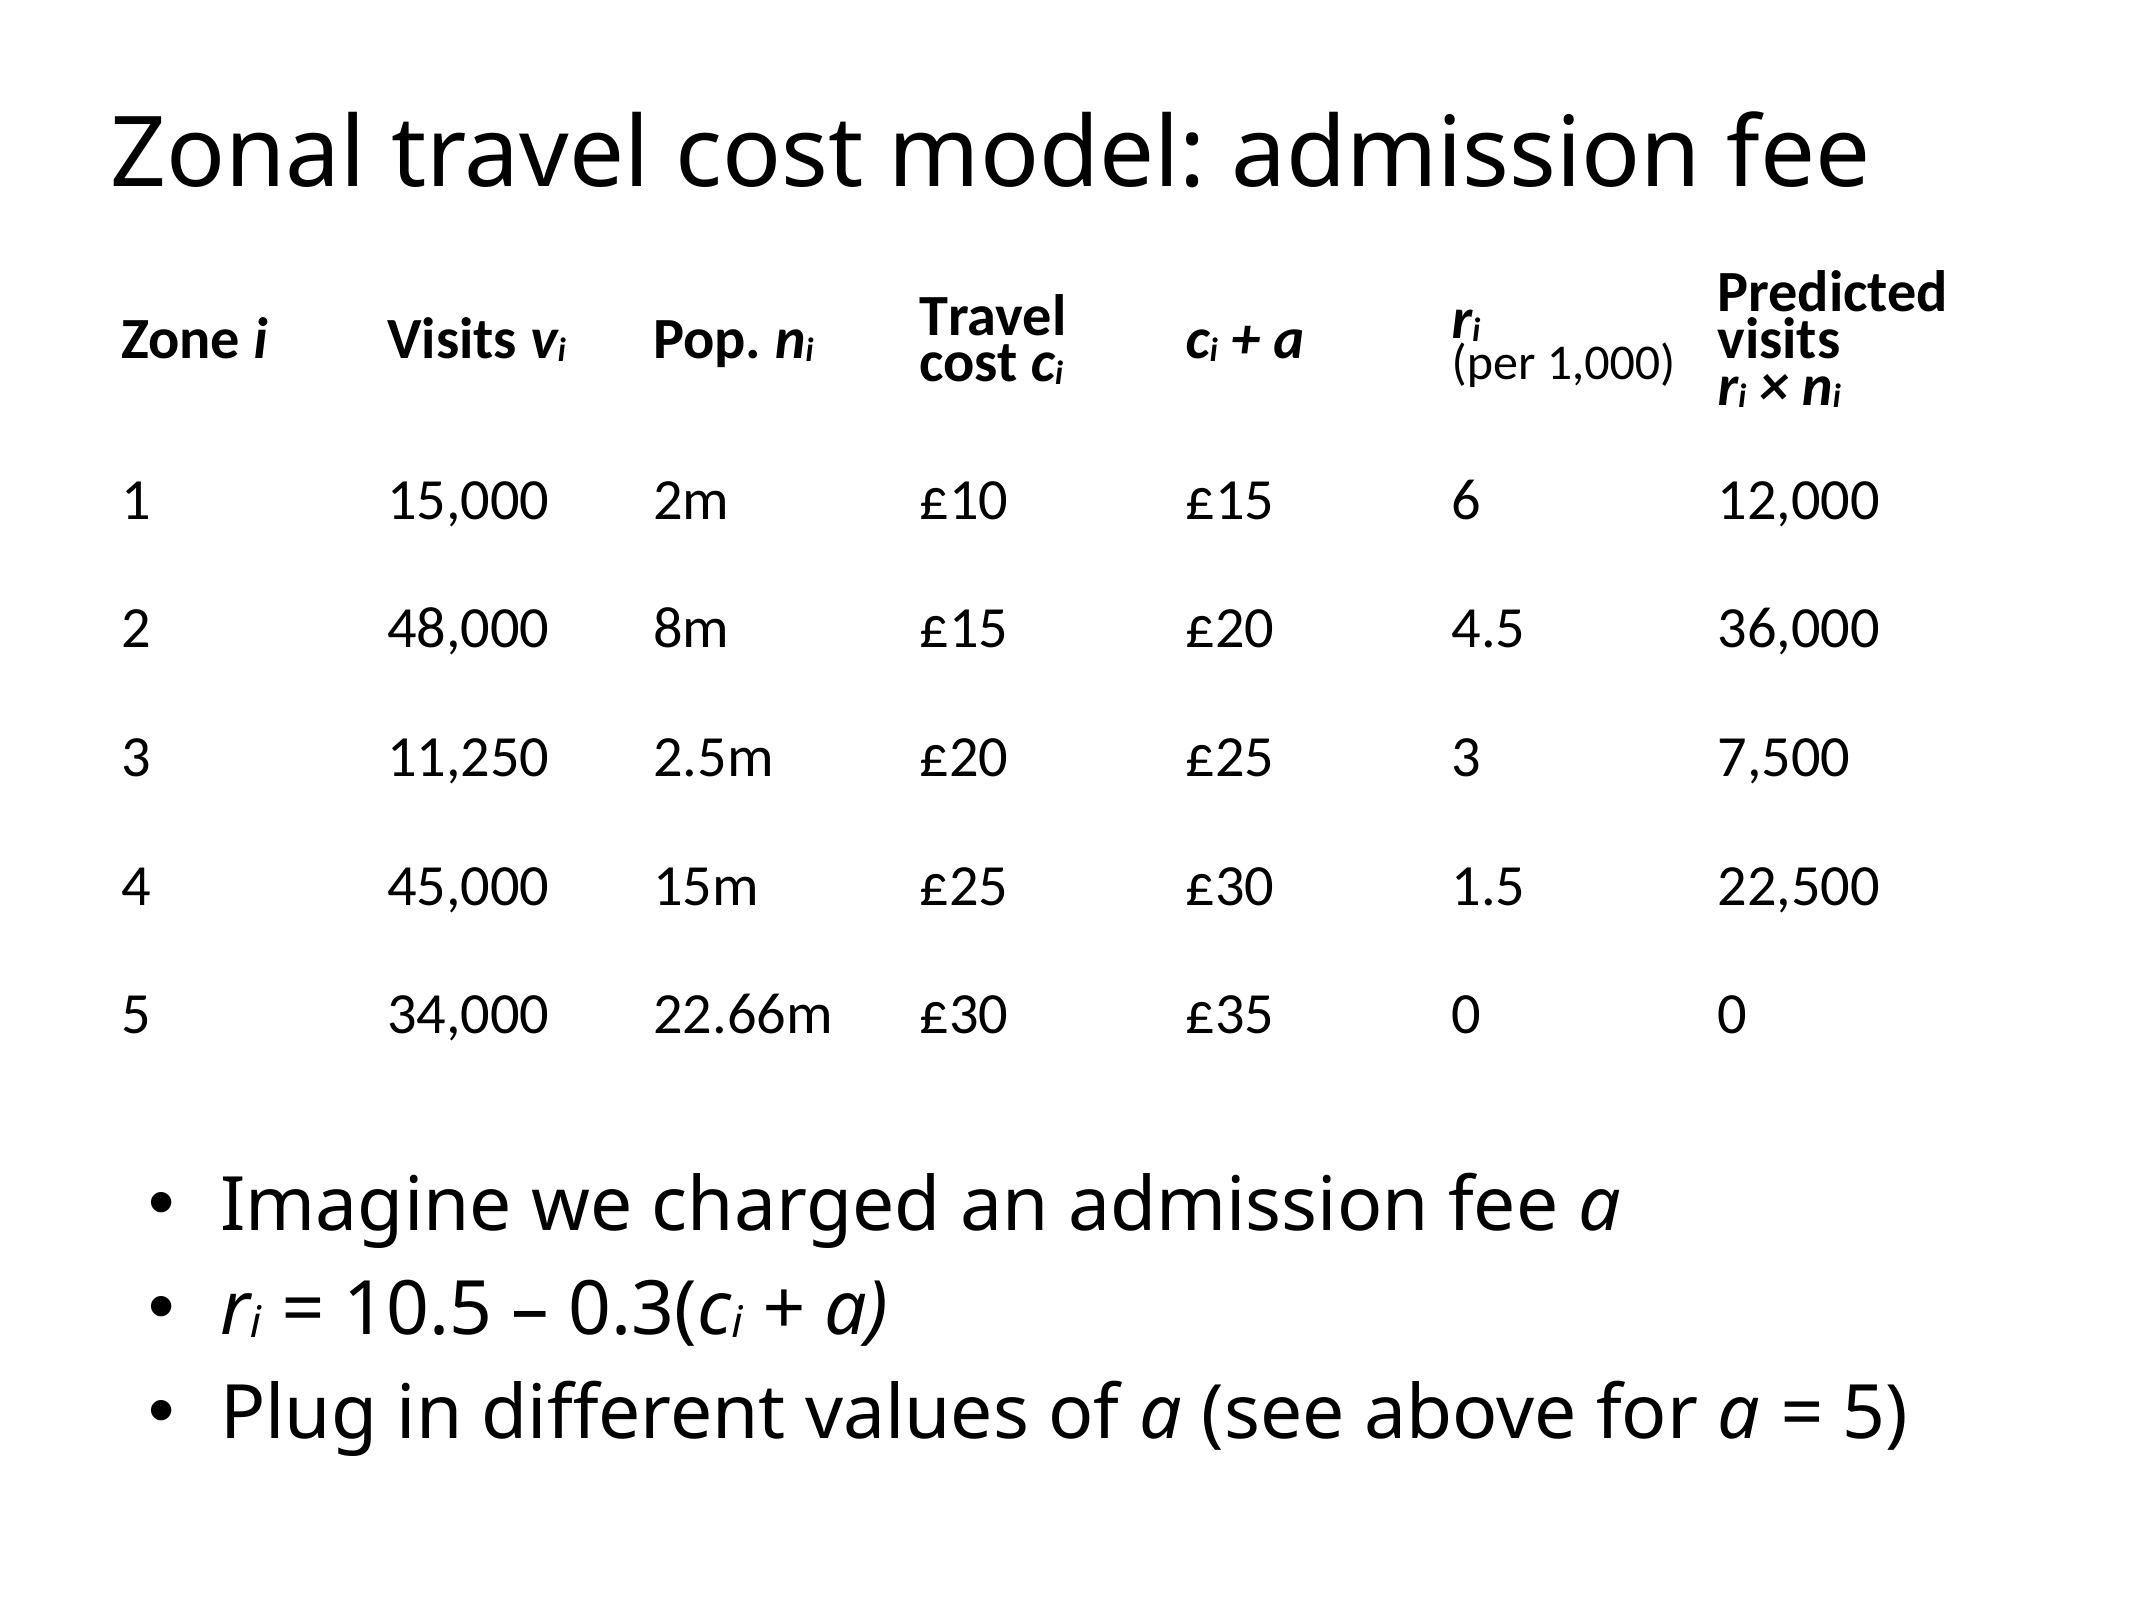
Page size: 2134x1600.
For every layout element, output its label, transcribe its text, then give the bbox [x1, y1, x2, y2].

table_cell 22.66m [647, 957, 909, 1082]
table_cell 6 [1445, 446, 1708, 565]
list Imagine we charged an admission fee a ri = 10.5 – 0.3(ci + a) Plug in different values of a (see above for a = 5) [133, 1158, 2003, 1467]
table_cell 0 [1711, 957, 1974, 1079]
table_cell £20 [1179, 574, 1441, 696]
table_cell 1 [115, 446, 377, 565]
table_cell 3 [115, 700, 377, 825]
table_cell 0 [1445, 957, 1708, 1082]
table_cell 4 [115, 829, 377, 953]
title Zonal travel cost model: admission fee [95, 0, 1935, 310]
table_cell 11,250 [381, 700, 643, 825]
table_header ci + a [1179, 250, 1441, 437]
table_cell 45,000 [381, 829, 643, 953]
table_cell 2 [115, 574, 377, 696]
table_cell 2m [647, 446, 909, 565]
table_cell 3 [1445, 700, 1708, 825]
table_header Travel cost ci [913, 250, 1175, 437]
table_cell £20 [913, 700, 1175, 825]
table_cell 34,000 [381, 957, 643, 1082]
table_cell £25 [913, 829, 1175, 953]
table_header Pop. ni [647, 250, 909, 437]
table_cell 1.5 [1445, 829, 1708, 953]
table_cell £15 [1179, 446, 1441, 565]
table_cell £15 [913, 574, 1175, 696]
table_cell 12,000 [1711, 446, 1974, 565]
table_cell 15,000 [381, 446, 643, 565]
table_cell 7,500 [1711, 700, 1974, 825]
table_header Predictedvisits ri × ni [1711, 250, 1974, 437]
table_cell 36,000 [1711, 574, 1974, 696]
table_cell 48,000 [381, 574, 643, 696]
table_cell £25 [1179, 700, 1441, 825]
table_header ri (per 1,000) [1445, 250, 1708, 437]
table_cell 4.5 [1445, 574, 1708, 696]
table_cell £30 [913, 957, 1175, 1082]
table_cell 8m [647, 574, 909, 696]
table_cell £30 [1179, 829, 1441, 953]
table_cell 15m [647, 829, 909, 953]
table_cell £35 [1179, 957, 1441, 1082]
table_cell 2.5m [647, 700, 909, 825]
table_cell £10 [913, 446, 1175, 565]
table_cell 22,500 [1711, 829, 1974, 953]
table_cell 5 [115, 957, 377, 1082]
table_header Zone i [115, 250, 377, 437]
table_header Visits vi [381, 250, 643, 437]
